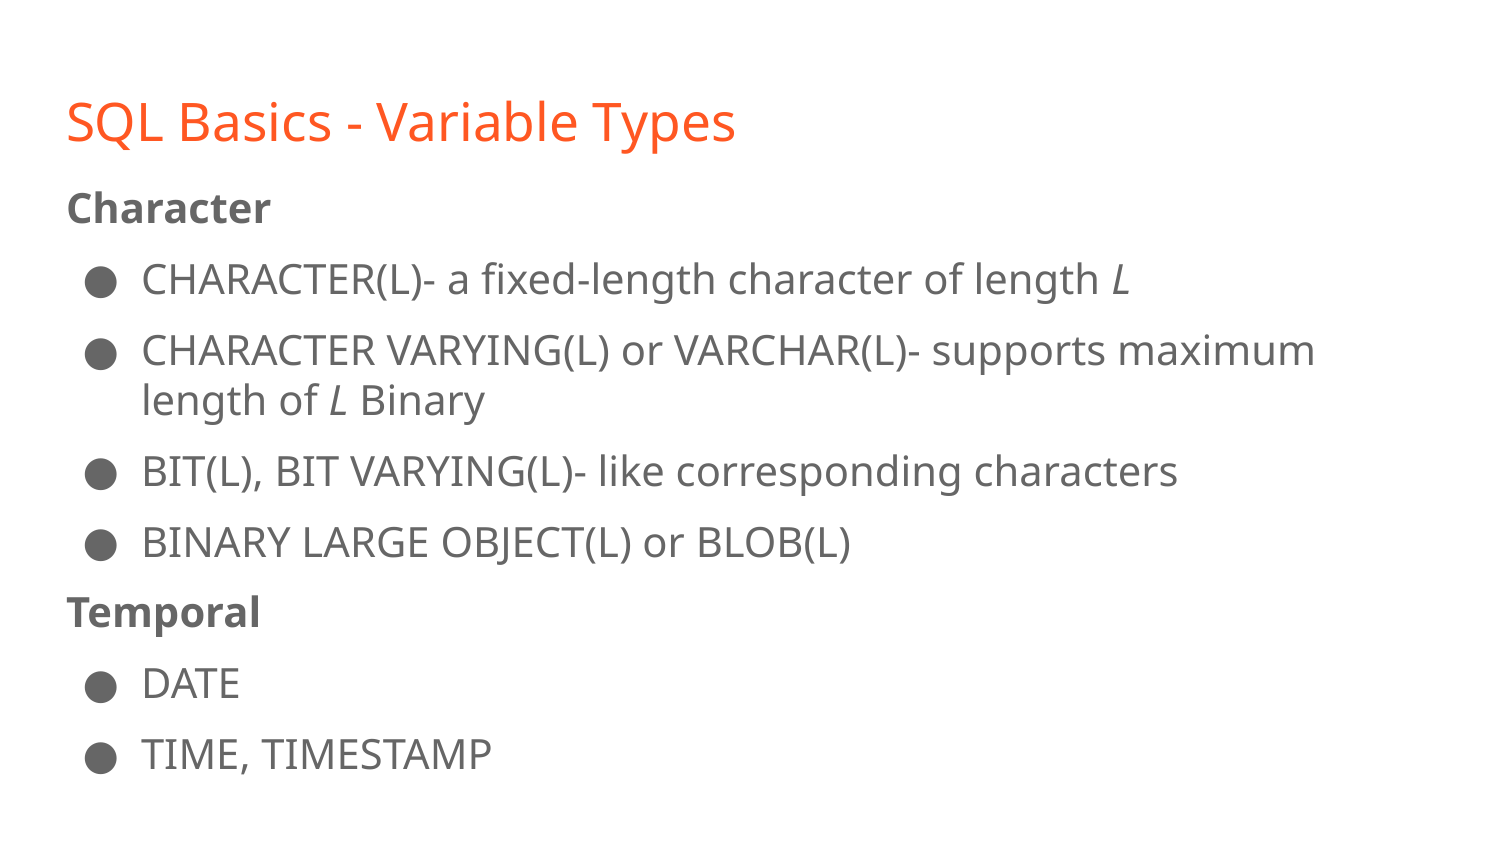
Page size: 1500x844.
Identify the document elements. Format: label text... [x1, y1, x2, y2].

list Character CHARACTER(L)- a fixed-length character of length L CHARACTER VARYING(L) or VARCHAR(L)- supports maximum length of L Binary BIT(L), BIT VARYING(L)- like corresponding characters BINARY LARGE OBJECT(L) or BLOB(L) Temporal DATE TIME, TIMESTAMP [51, 166, 1449, 811]
title SQL Basics - Variable Types [51, 72, 1449, 166]
